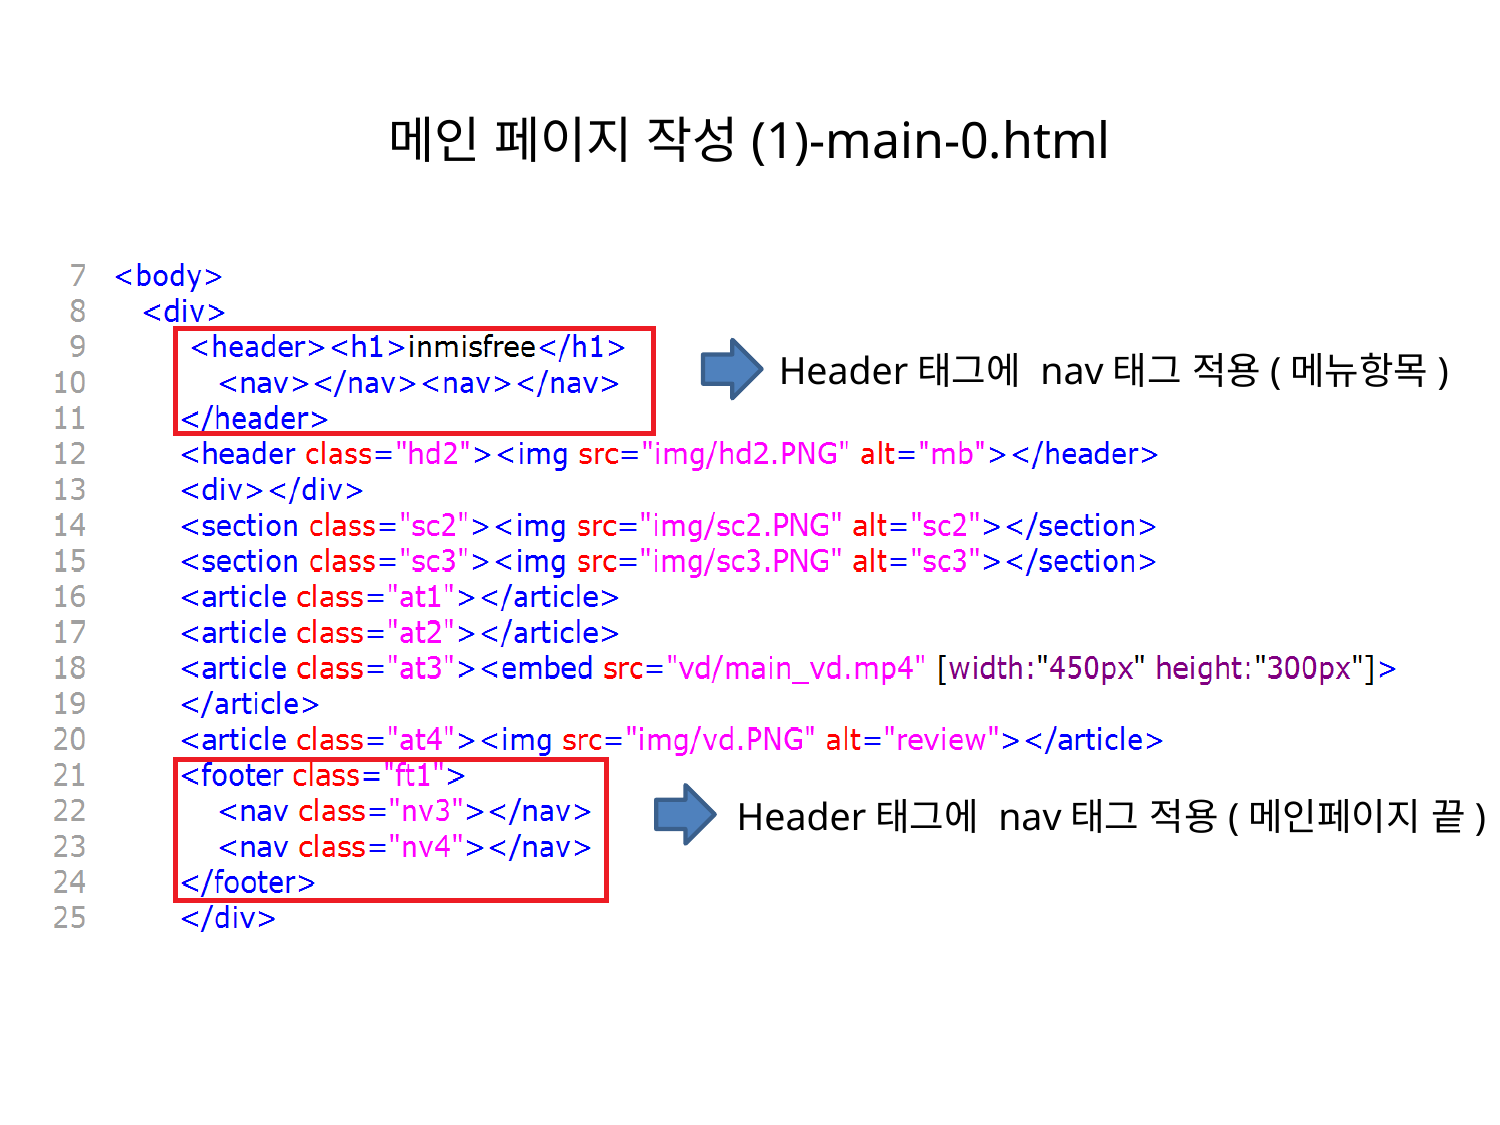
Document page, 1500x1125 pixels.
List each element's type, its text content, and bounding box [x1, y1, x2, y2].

picture [46, 257, 1401, 938]
title 메인 페이지 작성(1)-main-0.html [75, 45, 1425, 233]
text_box Header태그에 nav태그 적용(메뉴항목) [1404, 339, 1464, 400]
text_box Header태그에 nav태그 적용(메인페이지 끝) [1404, 785, 1500, 845]
